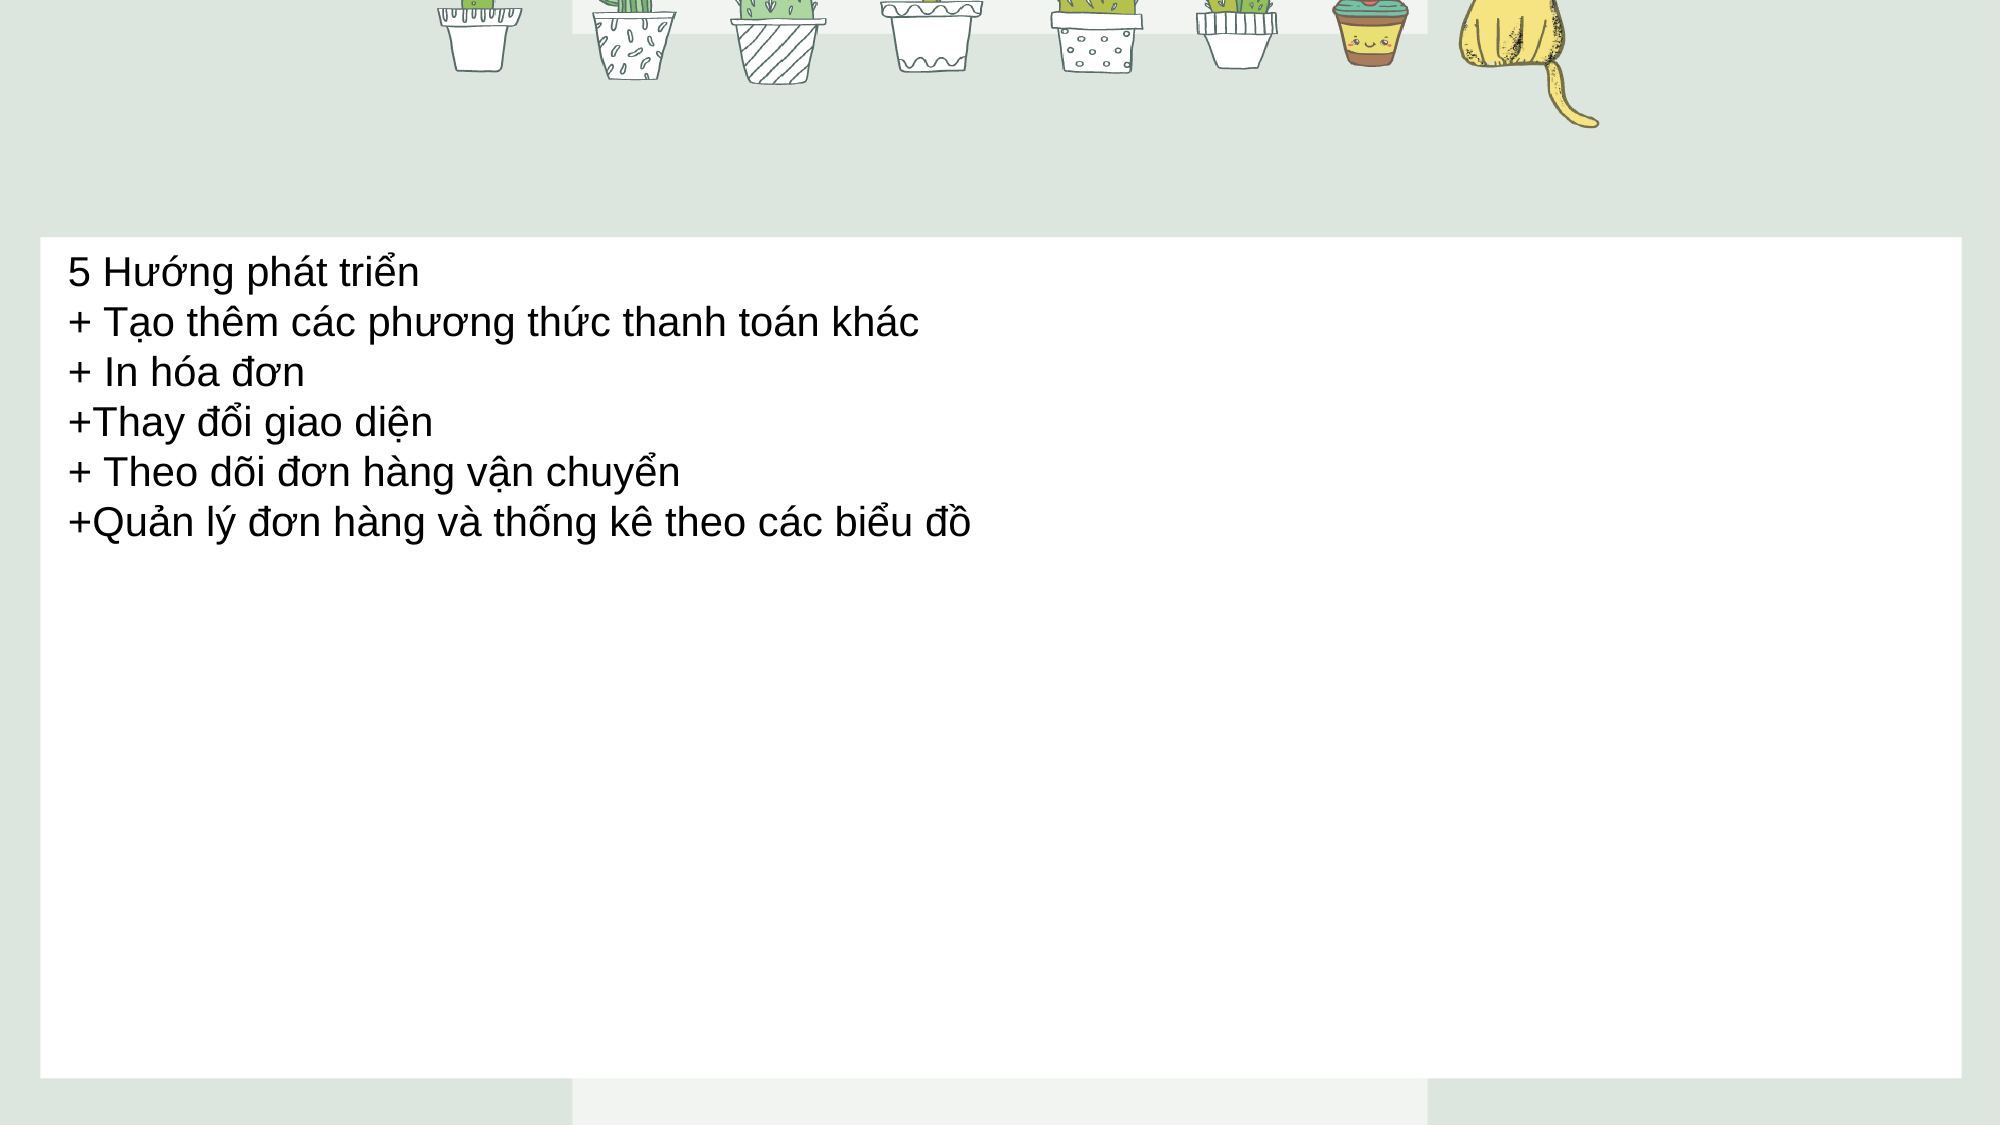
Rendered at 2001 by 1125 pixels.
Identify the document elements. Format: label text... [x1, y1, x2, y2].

text_box 5 Hướng phát triển + Tạo thêm các phương thức thanh toán khác + In hóa đơn +Thay đổi giao diện + Theo dõi đơn hàng vận chuyển +Quản lý đơn hàng và thống kê theo các biểu đồ [53, 237, 1924, 553]
text_box [18, 33, 1969, 238]
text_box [317, 0, 1761, 200]
